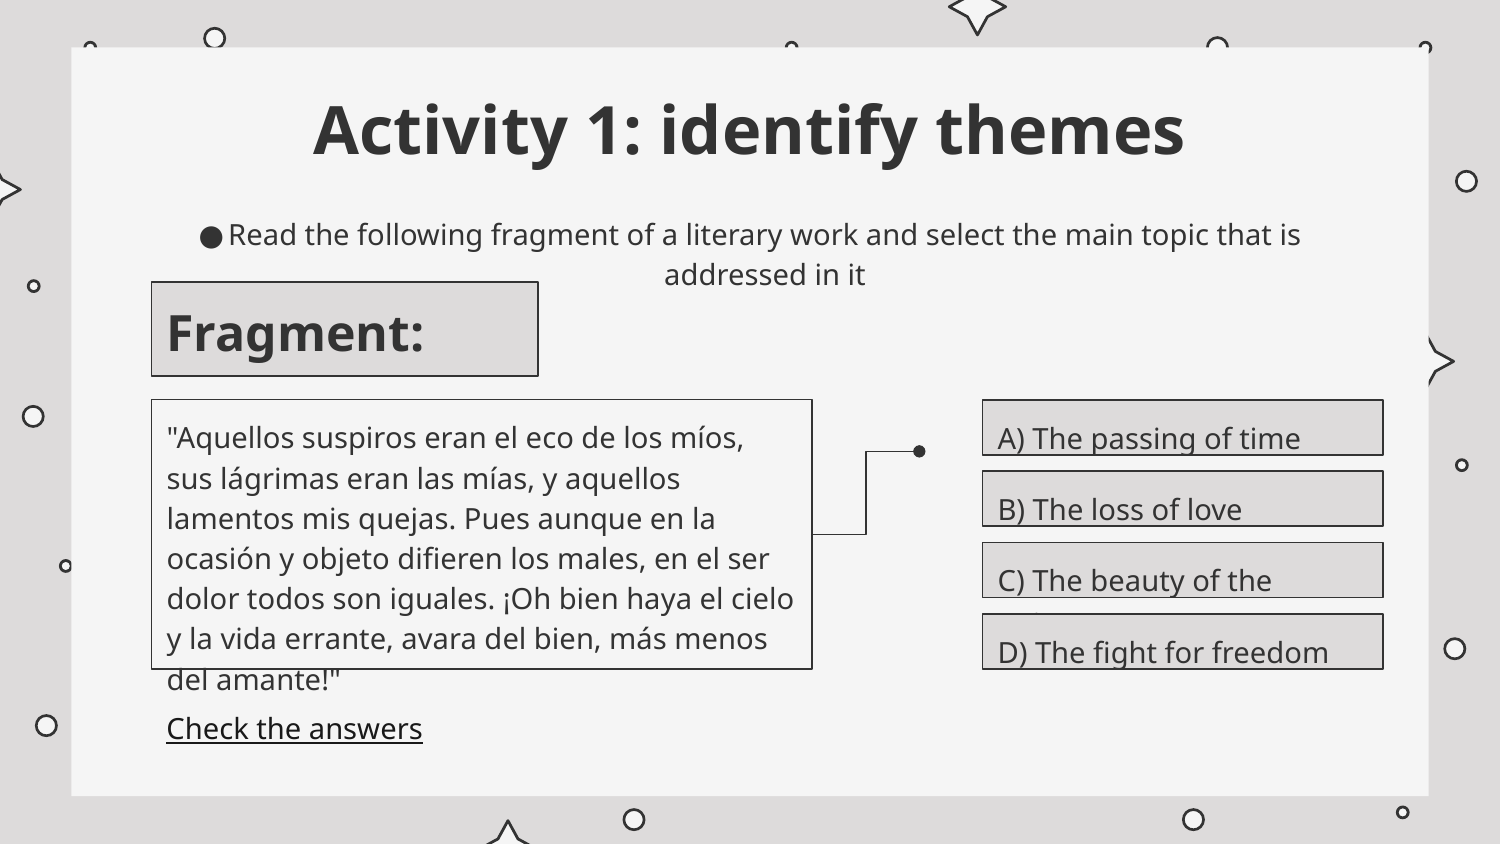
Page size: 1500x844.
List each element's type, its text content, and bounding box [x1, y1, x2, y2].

text_box "Aquellos suspiros eran el eco de los míos, sus lágrimas eran las mías, y aquellos lamentos mis quejas. Pues aunque en la ocasión y objeto difieren los males, en el ser dolor todos son iguales. ¡Oh bien haya el cielo y la vida errante, avara del bien, más menos del amante!" [151, 399, 812, 669]
text_box Fragment: [151, 281, 539, 376]
title Activity 1: identify themes [118, 72, 1382, 167]
text_box A) The passing of time [982, 399, 1383, 455]
text_box Read the following fragment of a literary work and select the main topic that is addressed in it [118, 195, 1382, 259]
text_box Check the answers [151, 698, 476, 756]
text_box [811, 451, 920, 535]
text_box B) The loss of love [982, 471, 1383, 527]
text_box D) The fight for freedom [982, 613, 1383, 669]
text_box C) The beauty of the nature [982, 542, 1383, 598]
